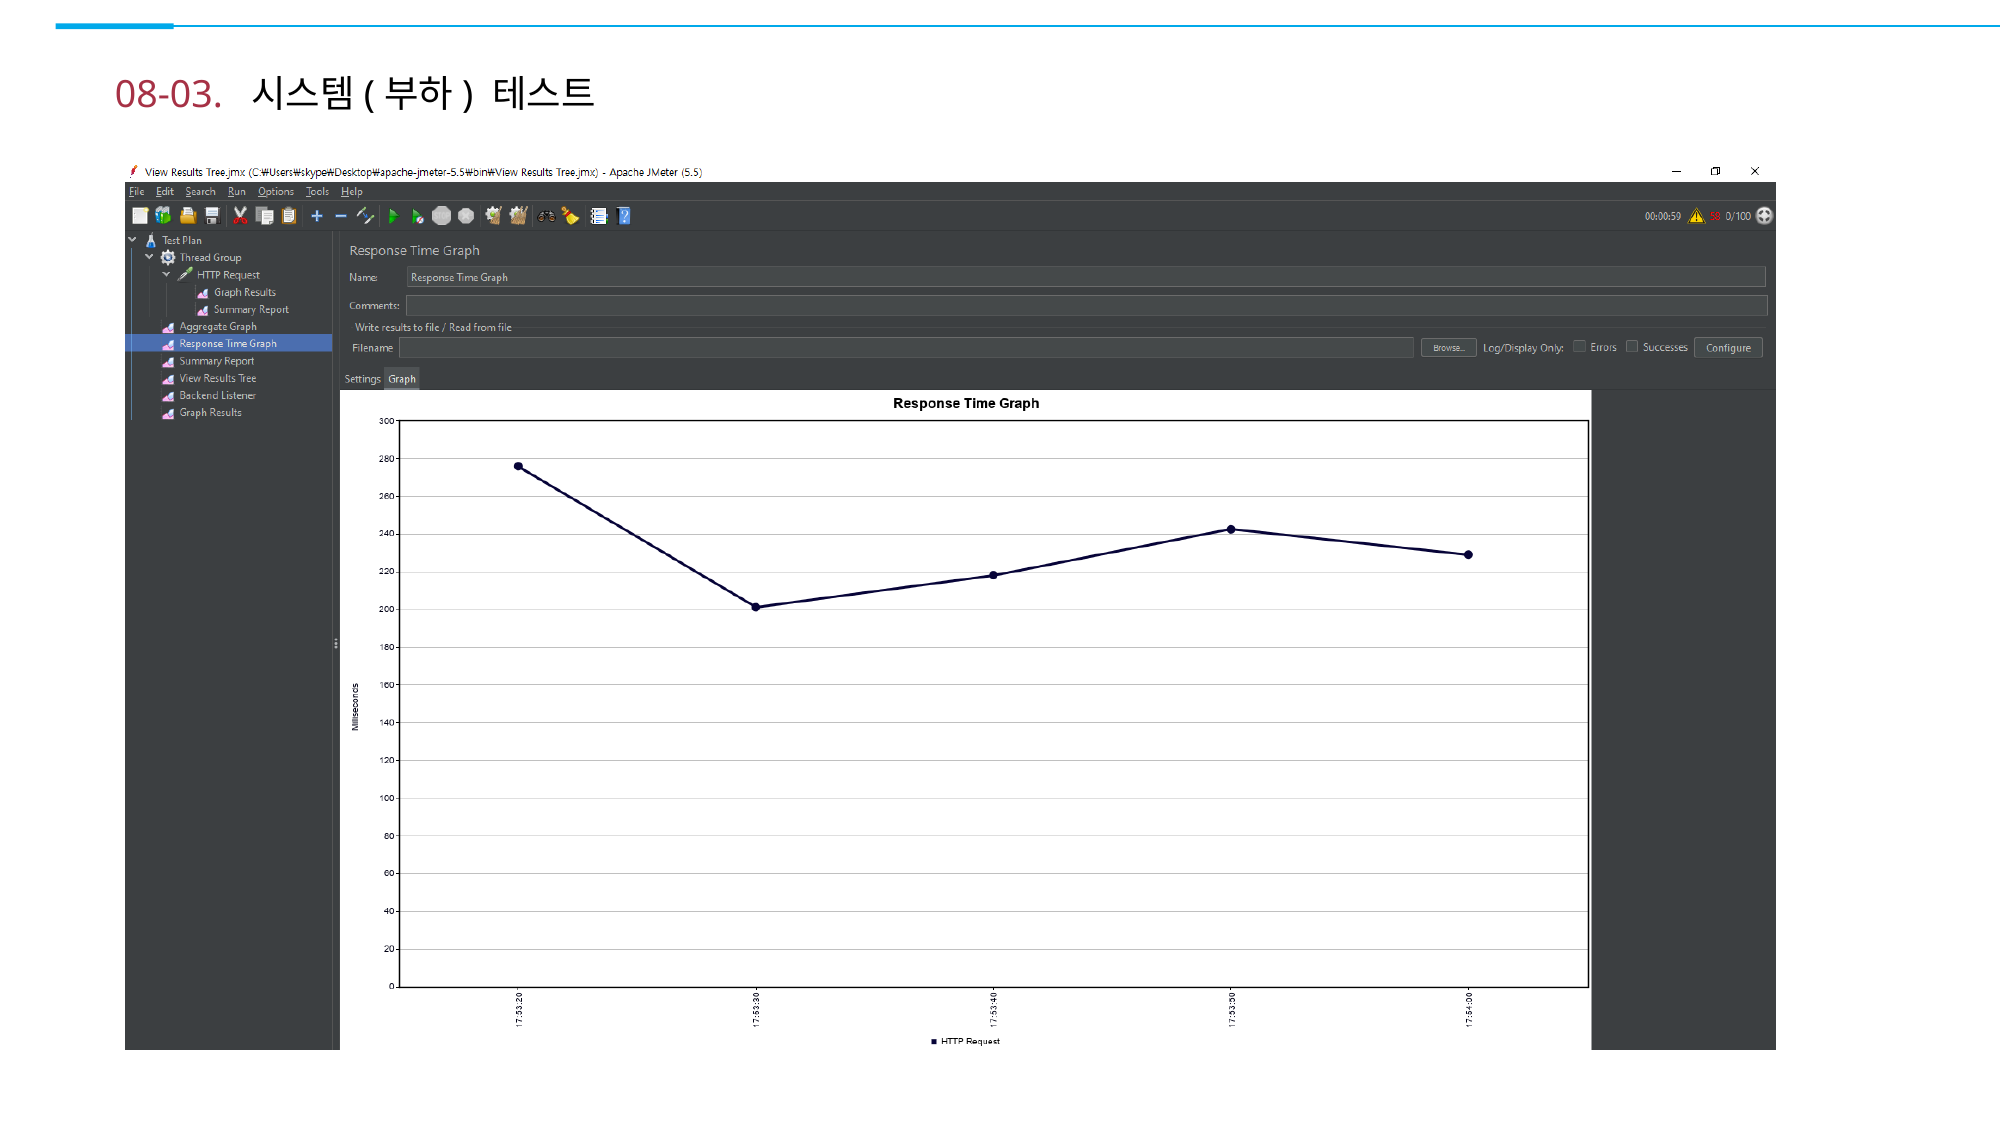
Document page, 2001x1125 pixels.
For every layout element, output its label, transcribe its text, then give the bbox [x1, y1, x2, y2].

picture [125, 161, 1777, 1051]
title 08-03. 시스템(부하) 테스트 [99, 45, 1904, 139]
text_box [54, 22, 2000, 30]
